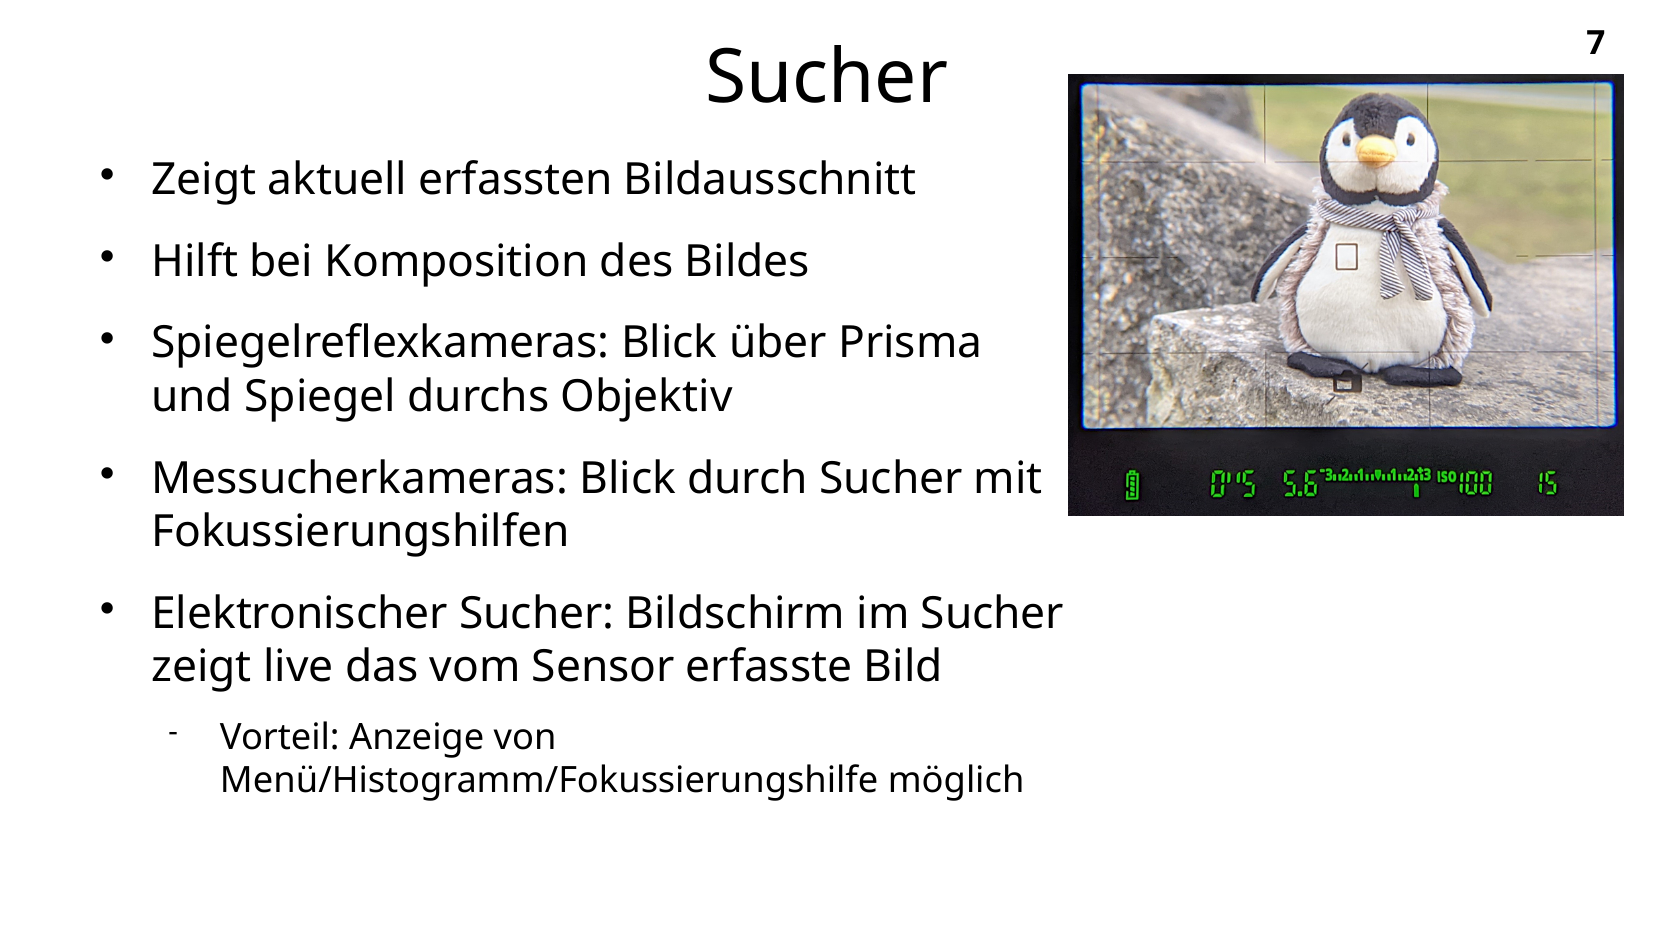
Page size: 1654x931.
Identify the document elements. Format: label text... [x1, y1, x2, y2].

text_box Sucher [82, 13, 1571, 132]
text_box Zeigt aktuell erfassten Bildausschnitt Hilft bei Komposition des Bildes Spiegelreflexkameras: Blick über Prisma und Spiegel durchs Objektiv Messucherkameras: Blick durch Sucher mit Fokussierungshilfen Elektronischer Sucher: Bildschirm im Sucher zeigt live das vom Sensor erfasste Bild Vorteil: Anzeige von Menü/Histogramm/Fokussierungshilfe möglich [82, 149, 1065, 810]
picture [1067, 74, 1624, 516]
